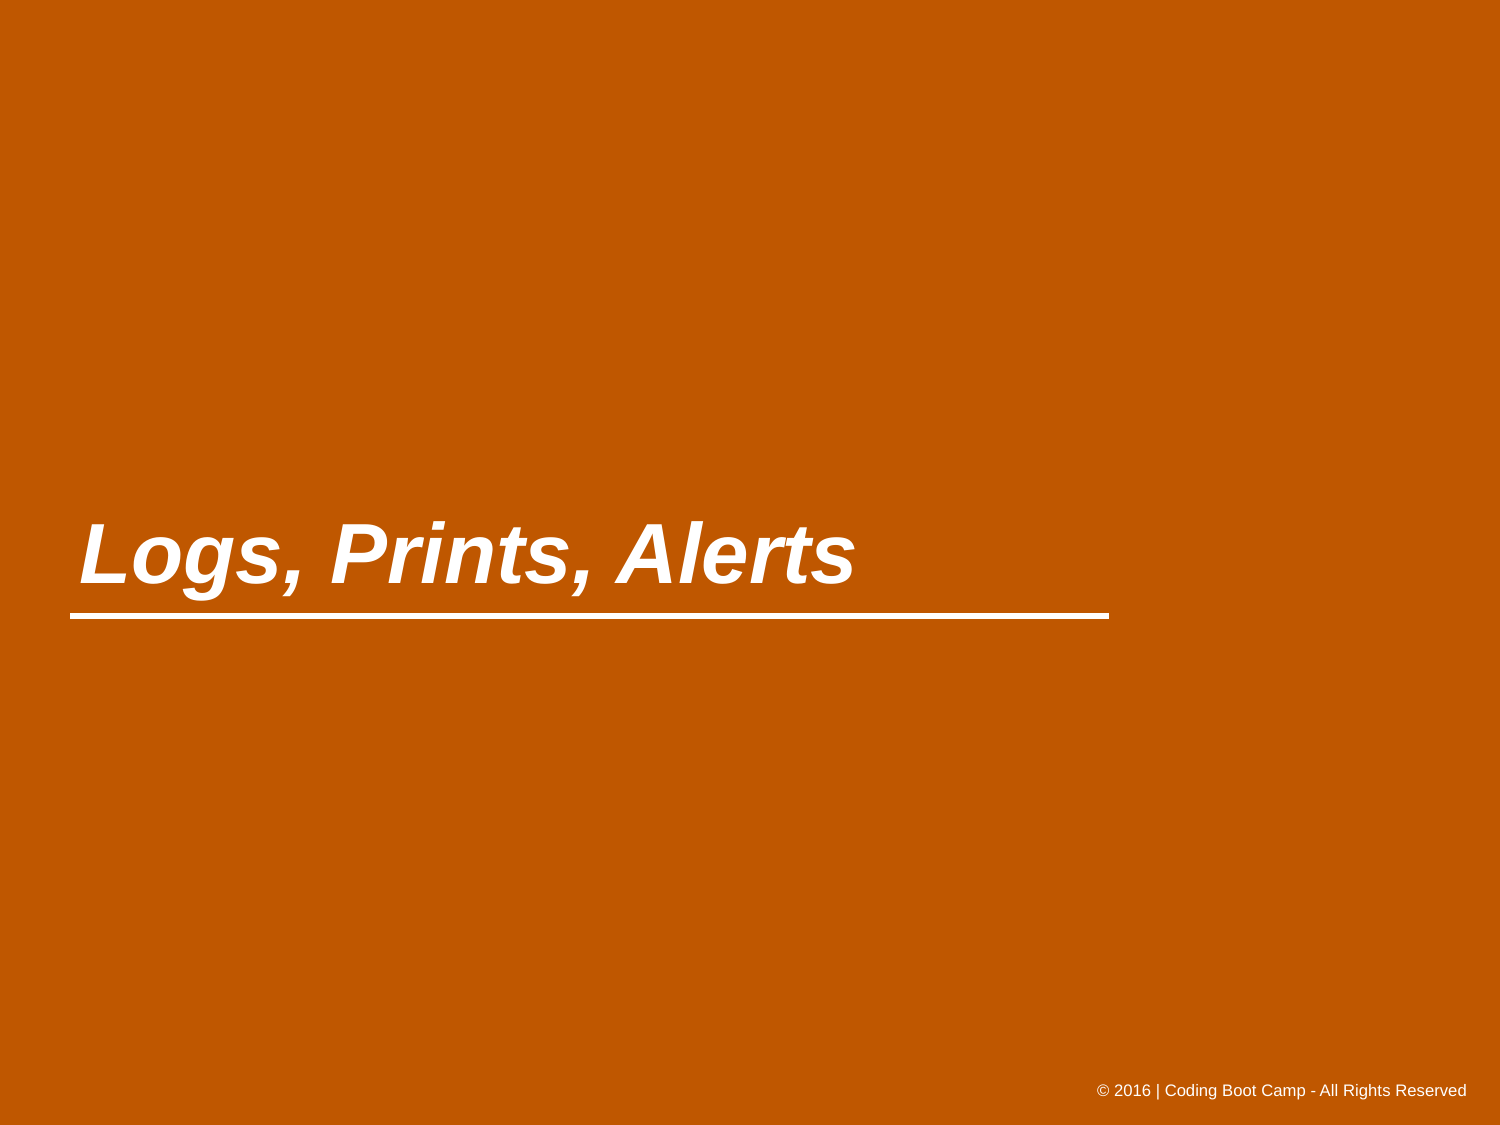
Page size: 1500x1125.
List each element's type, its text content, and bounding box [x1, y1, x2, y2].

title Logs, Prints, Alerts [64, 484, 1415, 628]
